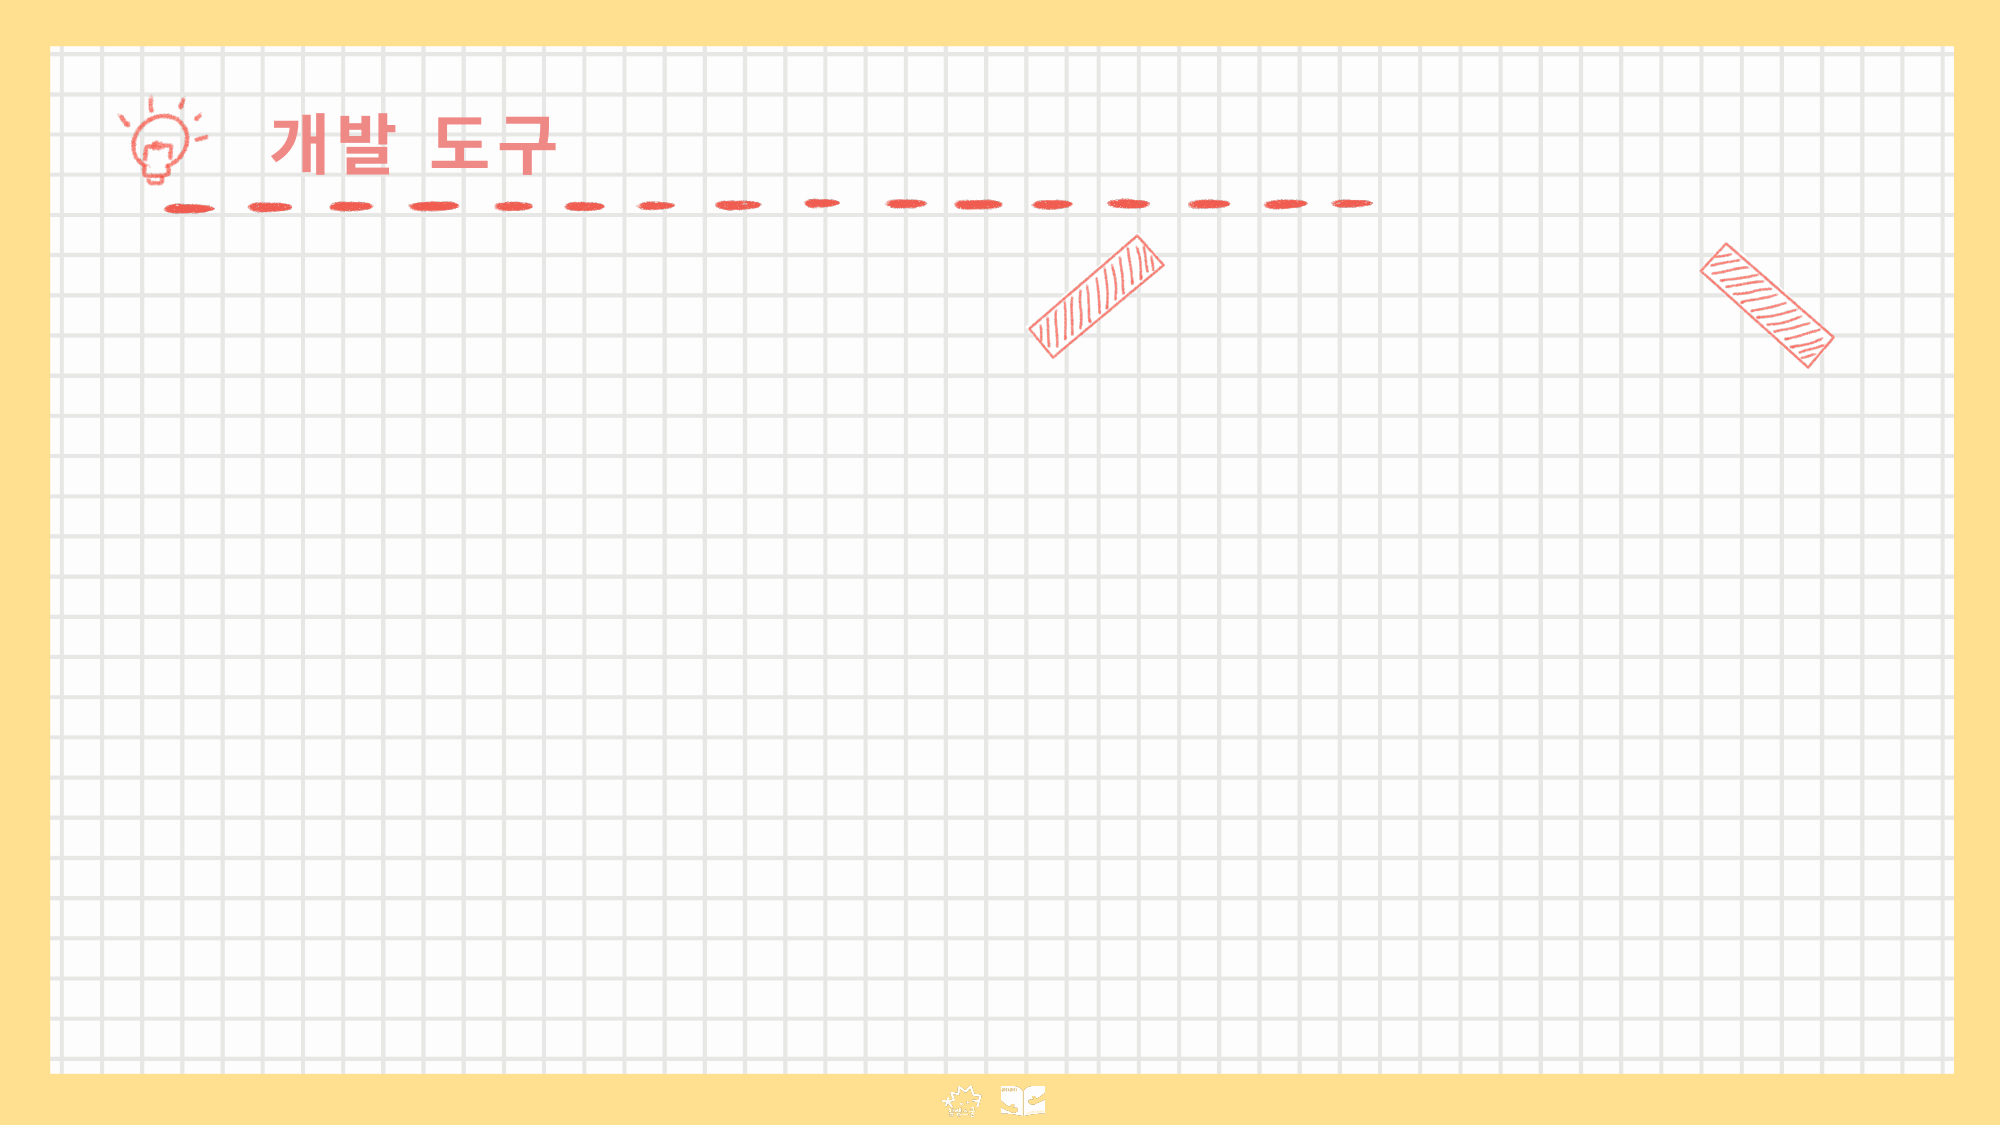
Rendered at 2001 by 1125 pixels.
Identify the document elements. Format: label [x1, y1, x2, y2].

picture [940, 1080, 983, 1122]
picture [50, 46, 1954, 1074]
picture [1001, 1086, 1045, 1116]
